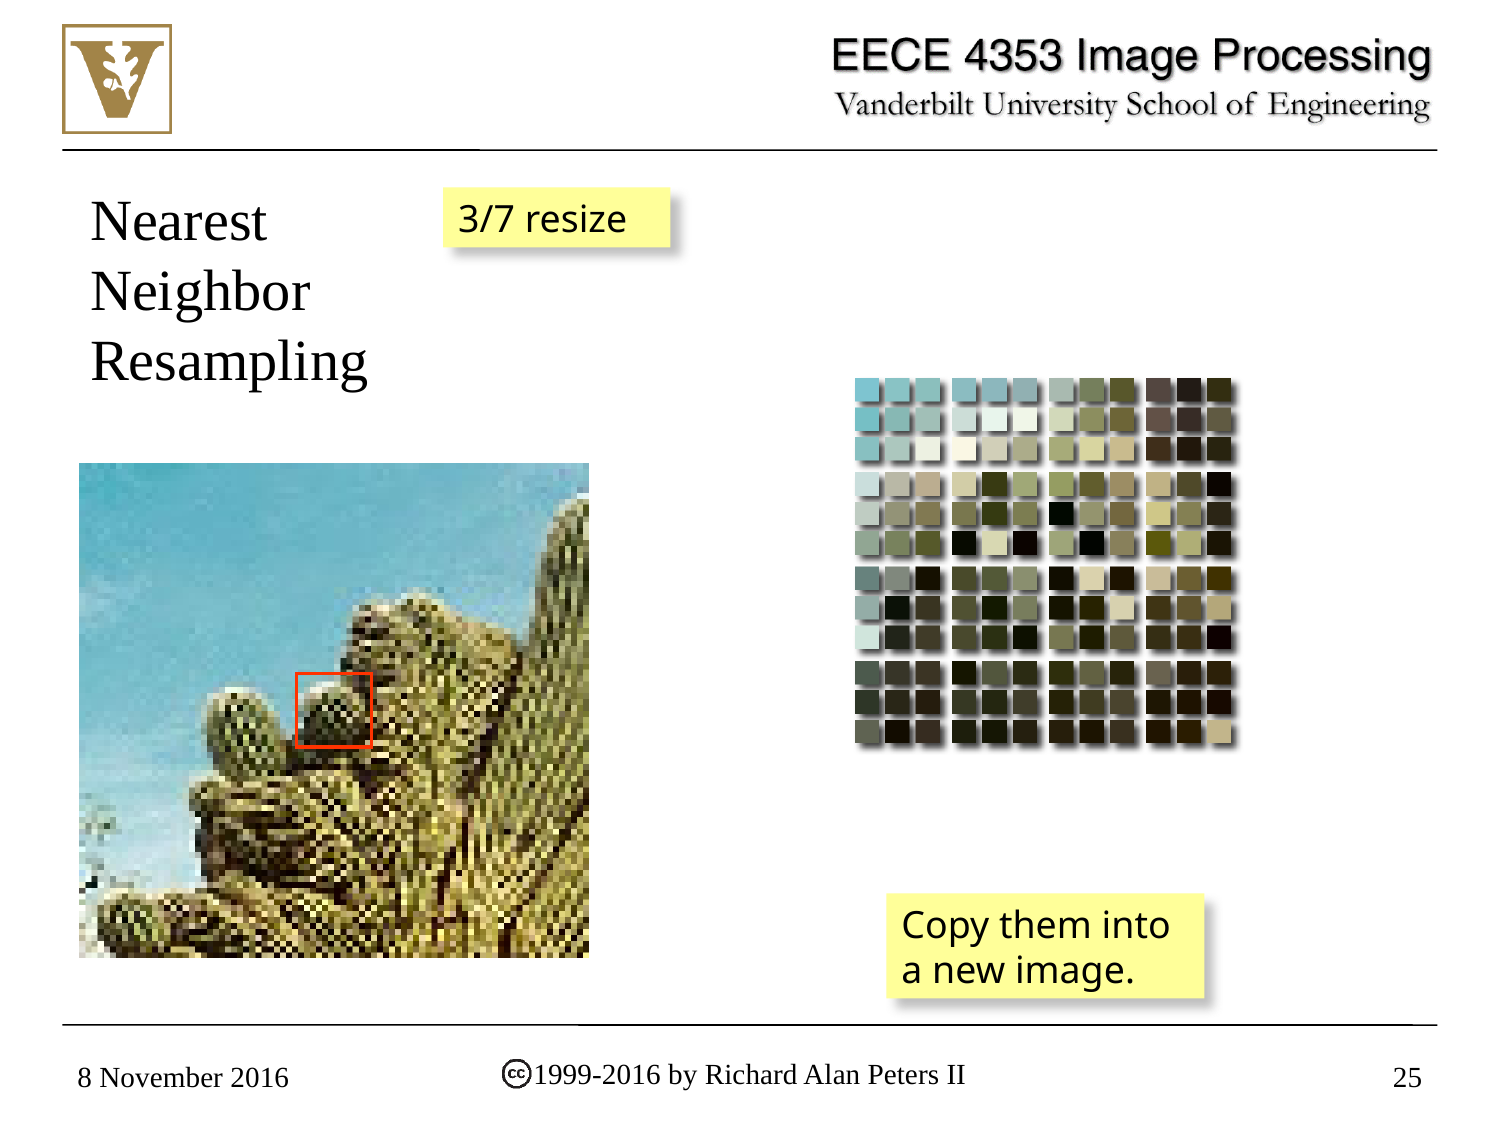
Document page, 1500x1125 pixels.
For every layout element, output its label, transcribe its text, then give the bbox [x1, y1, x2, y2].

text_box Copy them into a new image. [886, 916, 1205, 999]
picture [498, 1055, 512, 1091]
slide_number 25 [1087, 1045, 1438, 1106]
text_box 3/7 resize [450, 187, 671, 248]
picture [726, 247, 1407, 908]
picture [62, 24, 172, 134]
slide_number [62, 1045, 413, 1106]
footer 1999-2016 by Richard Alan Peters II [512, 1042, 988, 1103]
picture [79, 462, 589, 958]
title Nearest Neighbor Resampling [75, 174, 450, 400]
picture [826, 25, 1436, 133]
